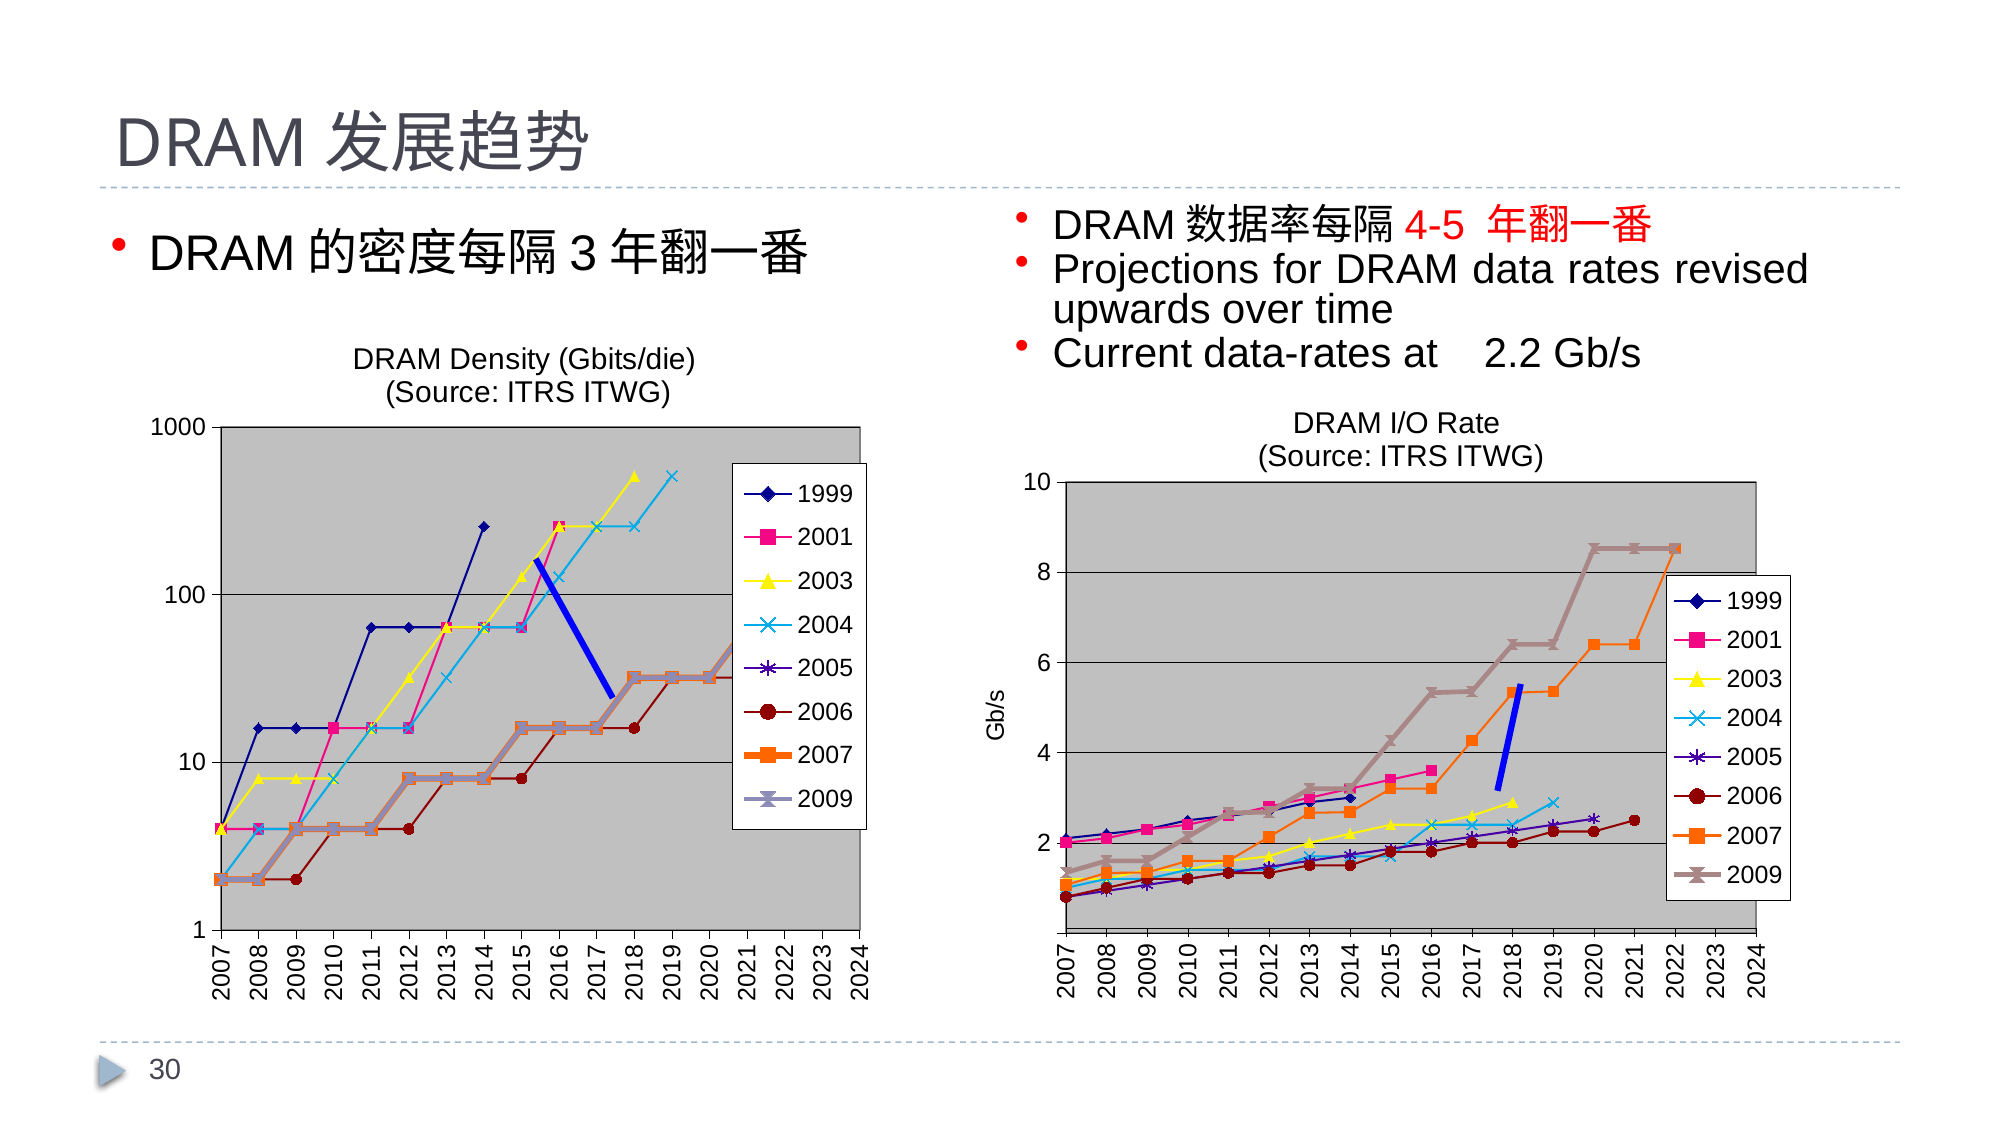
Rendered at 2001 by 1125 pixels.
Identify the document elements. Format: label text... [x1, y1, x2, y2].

text_box DRAM数据率每隔4-5 年翻一番 Projections for DRAM data rates revised upwards over time Current data-rates at 2.2 Gb/s [999, 200, 1825, 450]
chart [962, 387, 1801, 1026]
slide_number 30 [133, 1042, 568, 1103]
text_box DRAM的密度每隔3年翻一番 [95, 224, 870, 413]
chart [124, 330, 874, 1026]
title DRAM发展趋势 [99, 37, 1900, 188]
